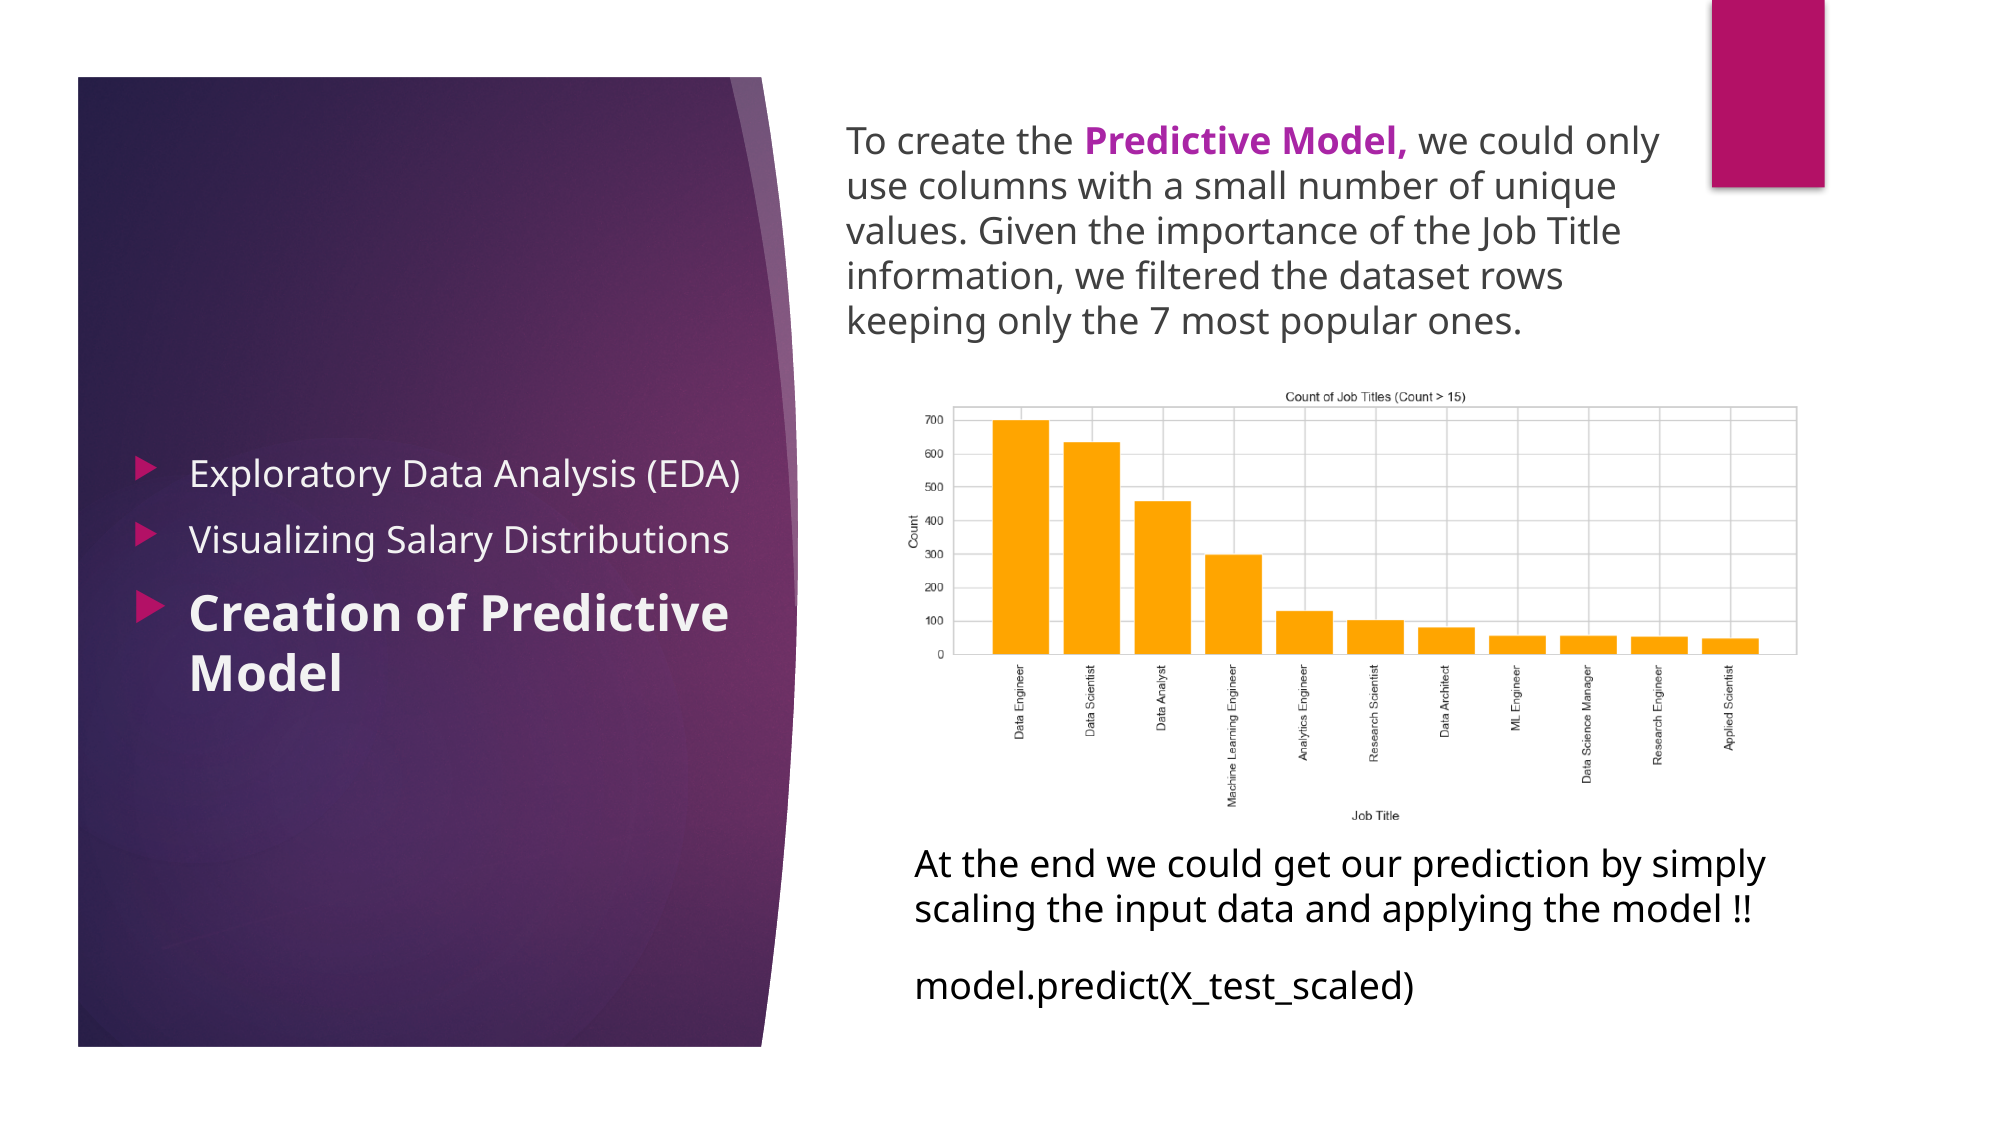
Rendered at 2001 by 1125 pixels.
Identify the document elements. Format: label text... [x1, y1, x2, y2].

text_box model.predict(X_test_scaled) [899, 954, 1563, 1015]
picture [899, 378, 1808, 833]
text_box To create the Predictive Model, we could only use columns with a small number of unique values. Given the importance of the Job Title information, we filtered the dataset rows keeping only the 7 most popular ones. [831, 109, 1707, 350]
text_box At the end we could get our prediction by simply scaling the input data and applying the model !! [899, 832, 1911, 937]
list Exploratory Data Analysis (EDA) Visualizing Salary Distributions Creation of Predictive Model [117, 379, 759, 773]
